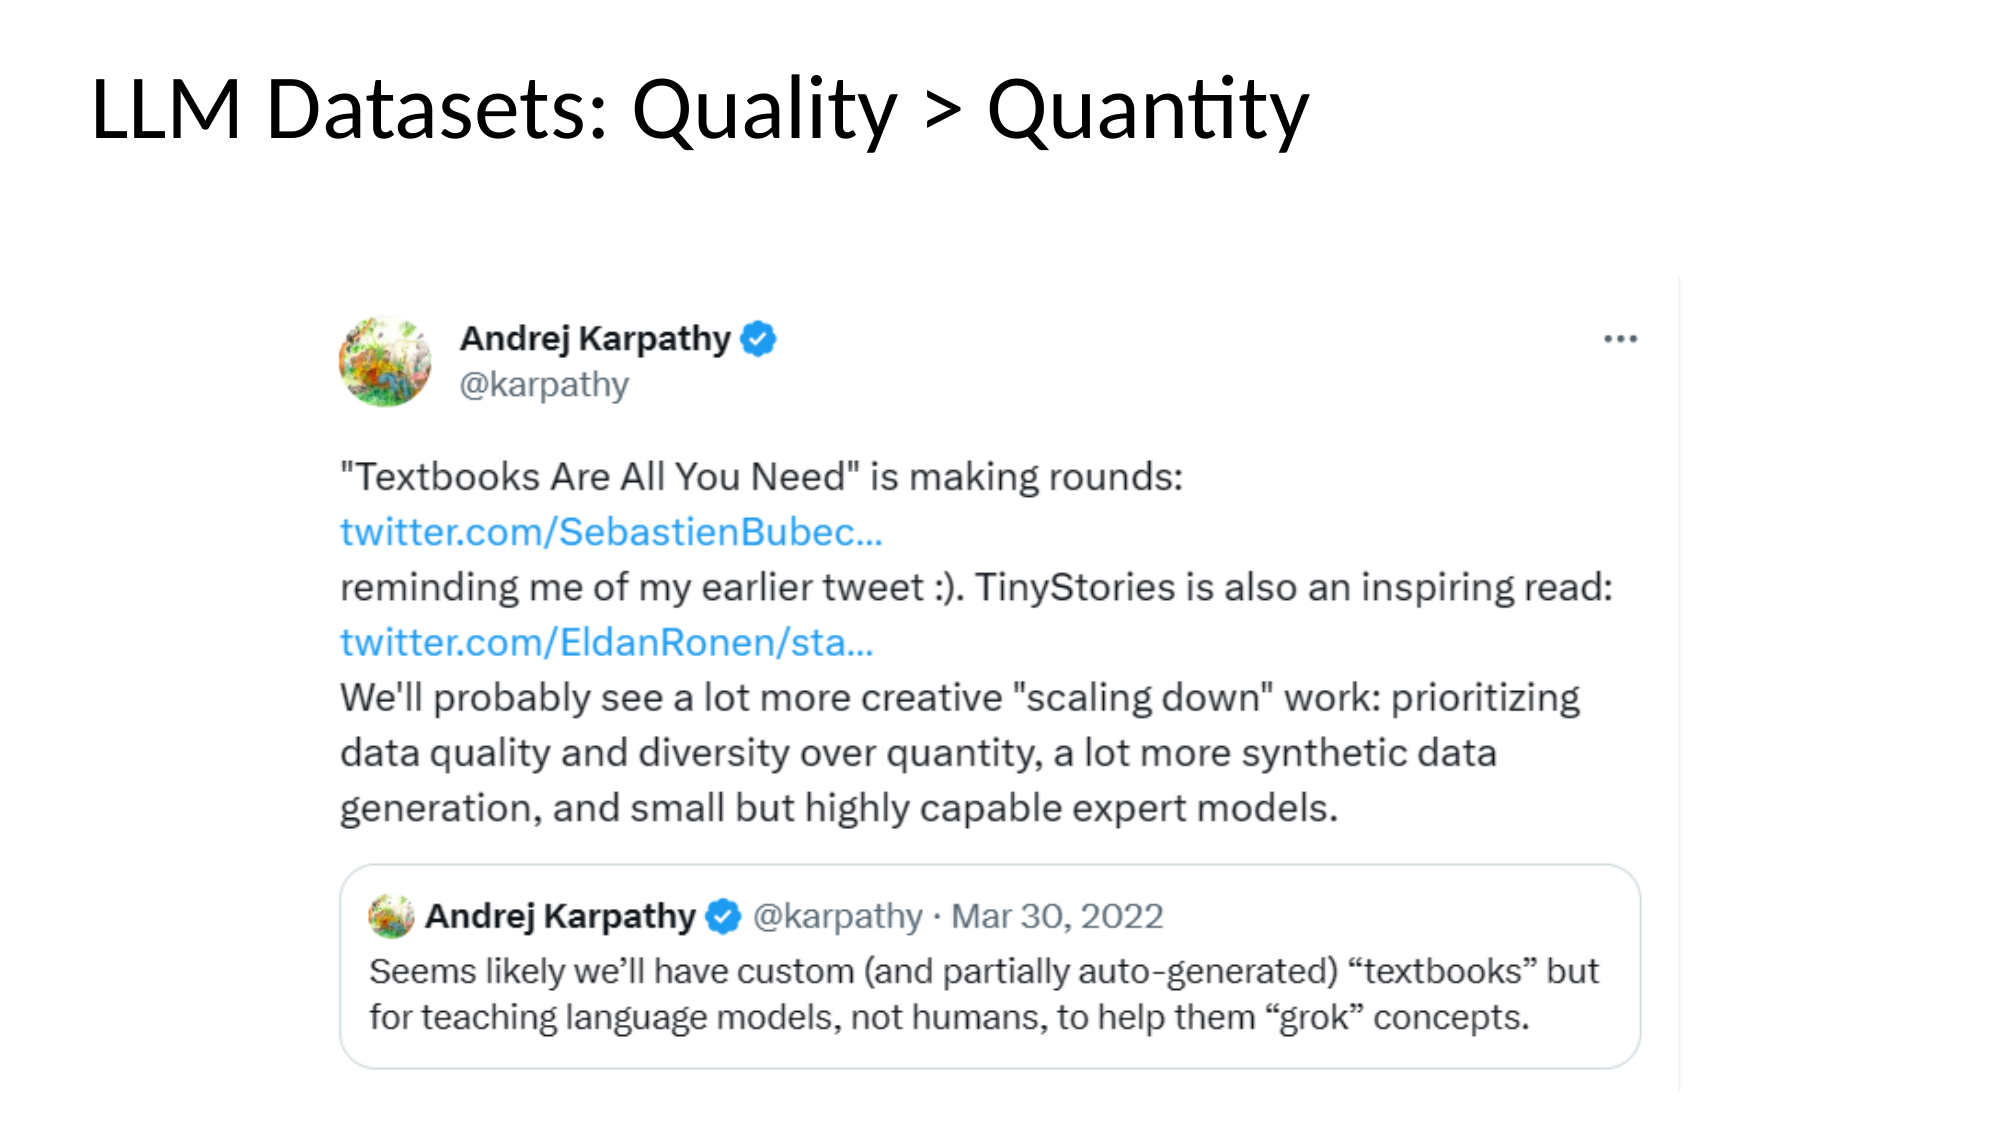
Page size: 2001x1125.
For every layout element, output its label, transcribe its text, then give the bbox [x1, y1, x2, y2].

picture [312, 277, 1688, 1092]
title LLM Datasets: Quality > Quantity [0, 0, 1725, 218]
